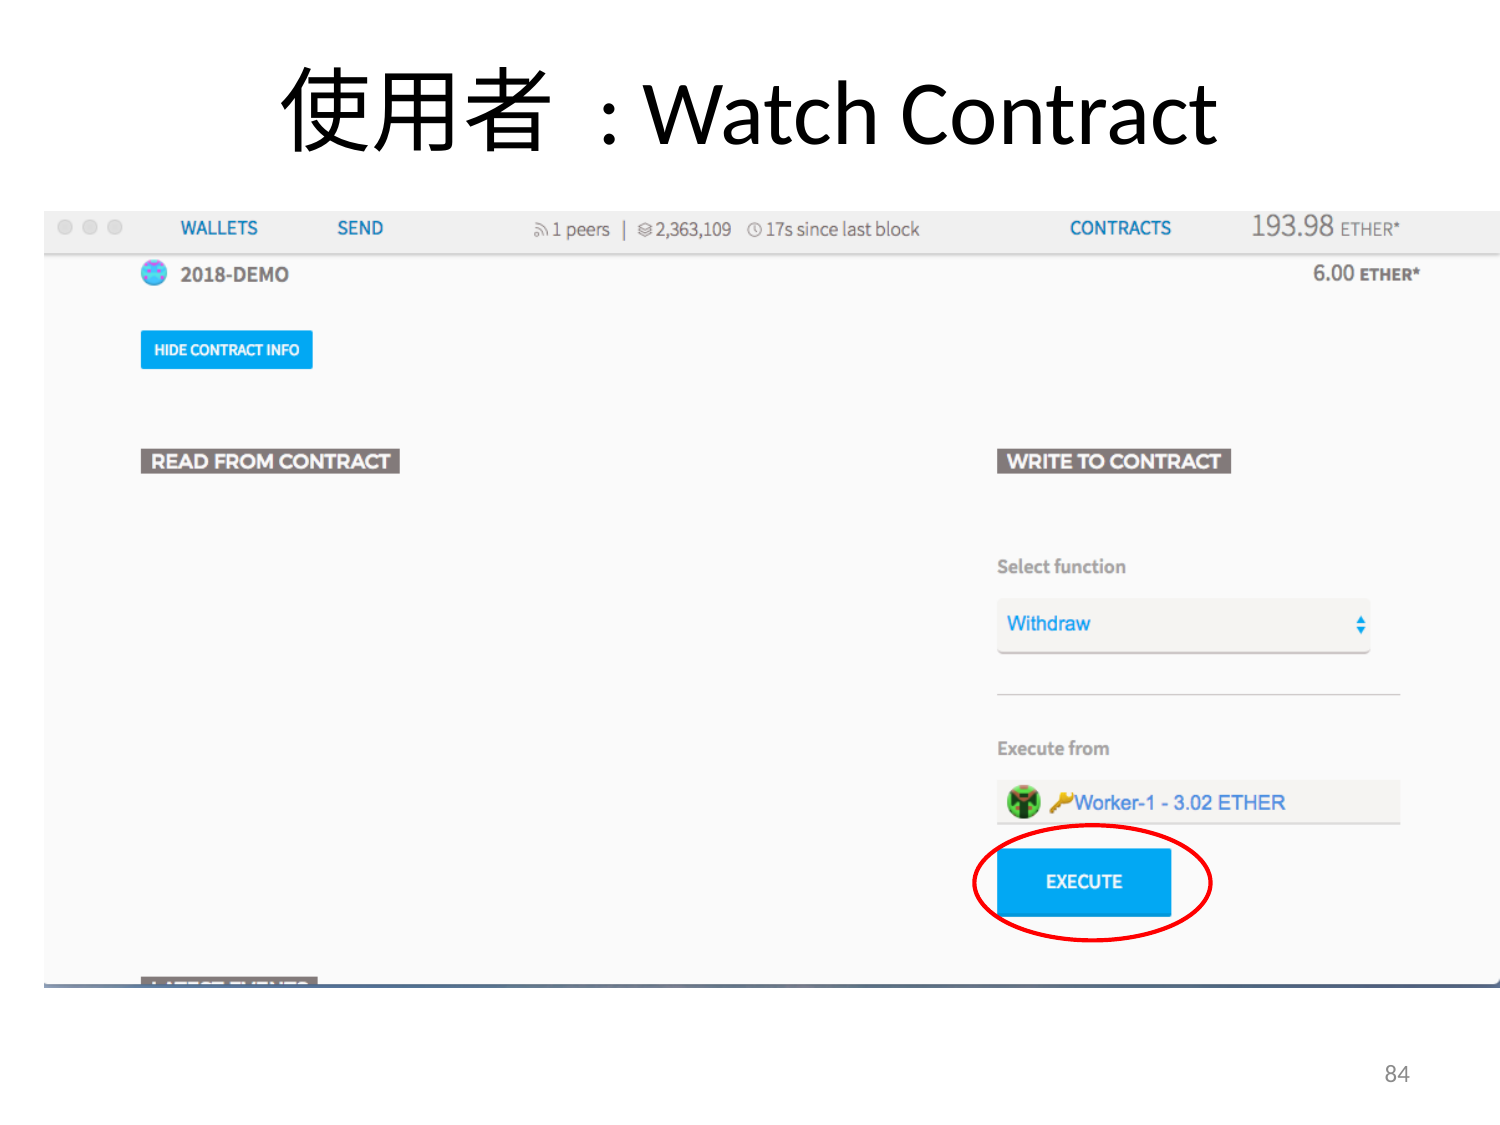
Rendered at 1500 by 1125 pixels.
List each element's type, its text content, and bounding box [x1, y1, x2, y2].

slide_number 84 [1074, 1042, 1425, 1103]
text_box 使用者 : Watch Contract [74, 45, 1425, 209]
picture [43, 211, 1500, 988]
